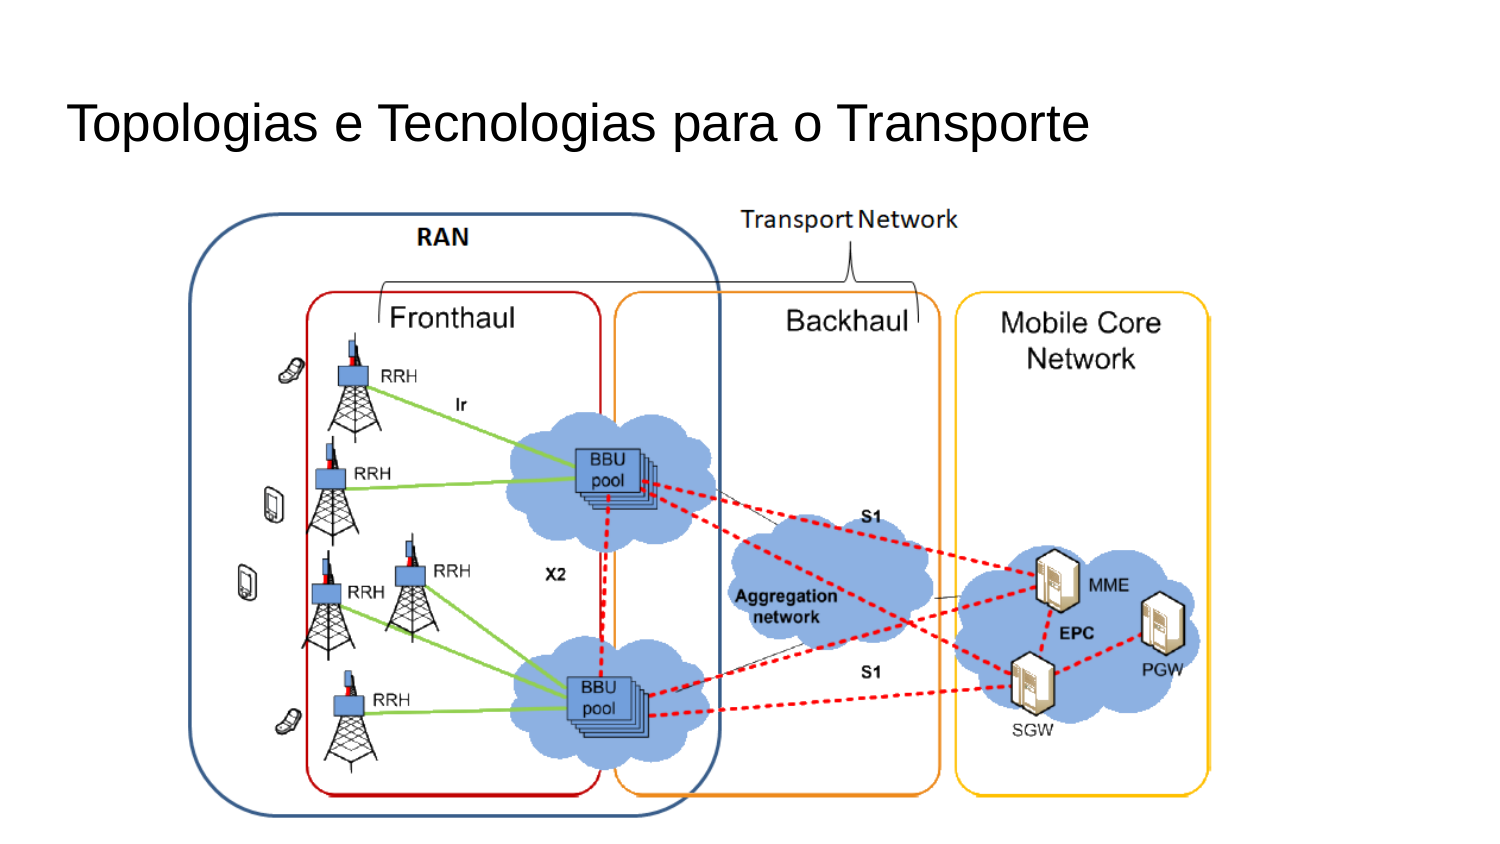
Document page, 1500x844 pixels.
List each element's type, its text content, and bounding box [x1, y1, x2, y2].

picture [187, 191, 1228, 819]
title Topologias e Tecnologias para o Transporte [51, 72, 1449, 167]
